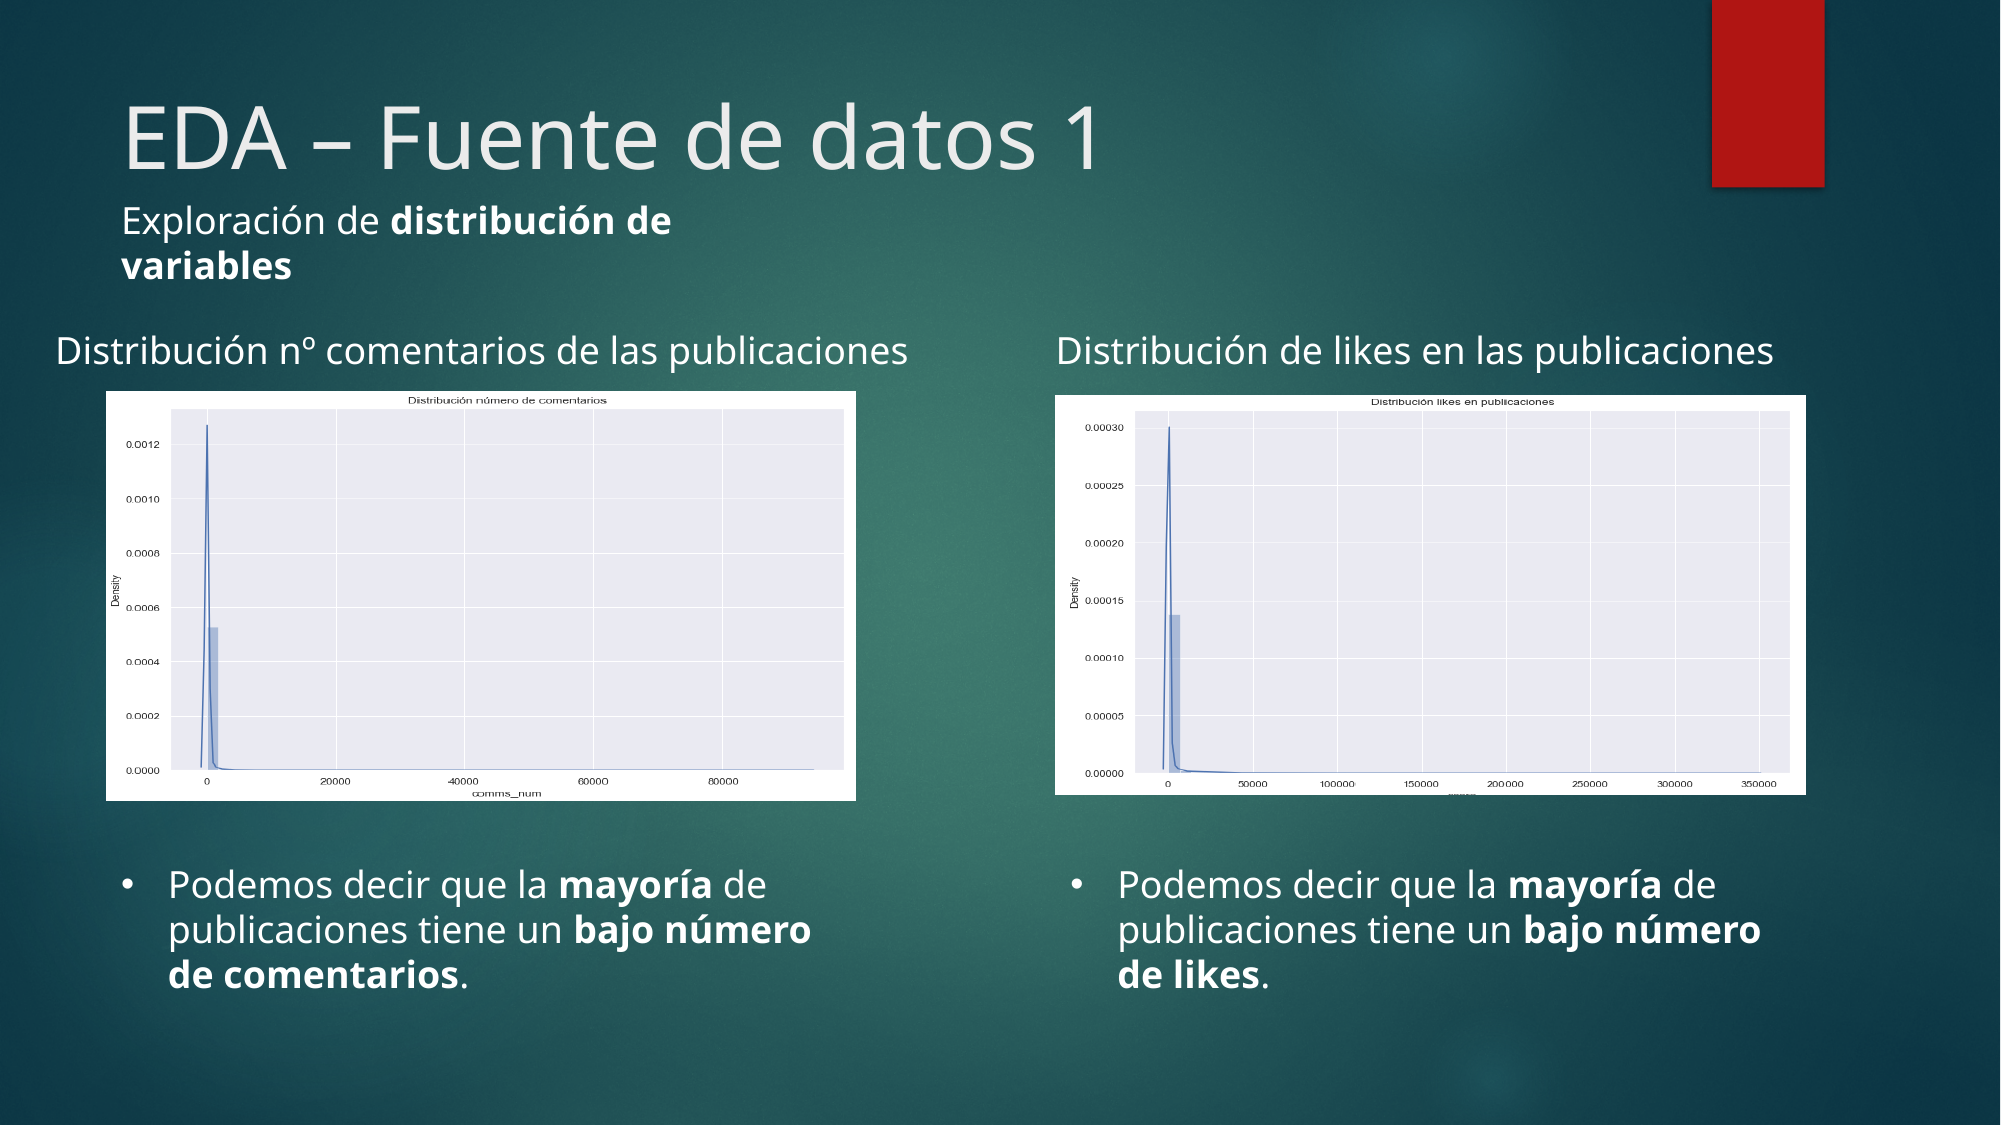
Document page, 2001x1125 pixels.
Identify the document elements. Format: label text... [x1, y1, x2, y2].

text_box Distribución nº comentarios de las publicaciones [40, 319, 960, 380]
text_box Exploración de distribución de variables [106, 189, 867, 295]
text_box Podemos decir que la mayoría de publicaciones tiene un bajo número de comentarios. [105, 853, 855, 1004]
text_box Distribución de likes en las publicaciones [1040, 319, 1815, 380]
picture [0, 0, 2001, 1125]
title EDA – Fuente de datos 1 [106, 74, 1649, 304]
text_box Podemos decir que la mayoría de publicaciones tiene un bajo número de likes. [1055, 853, 1805, 1004]
